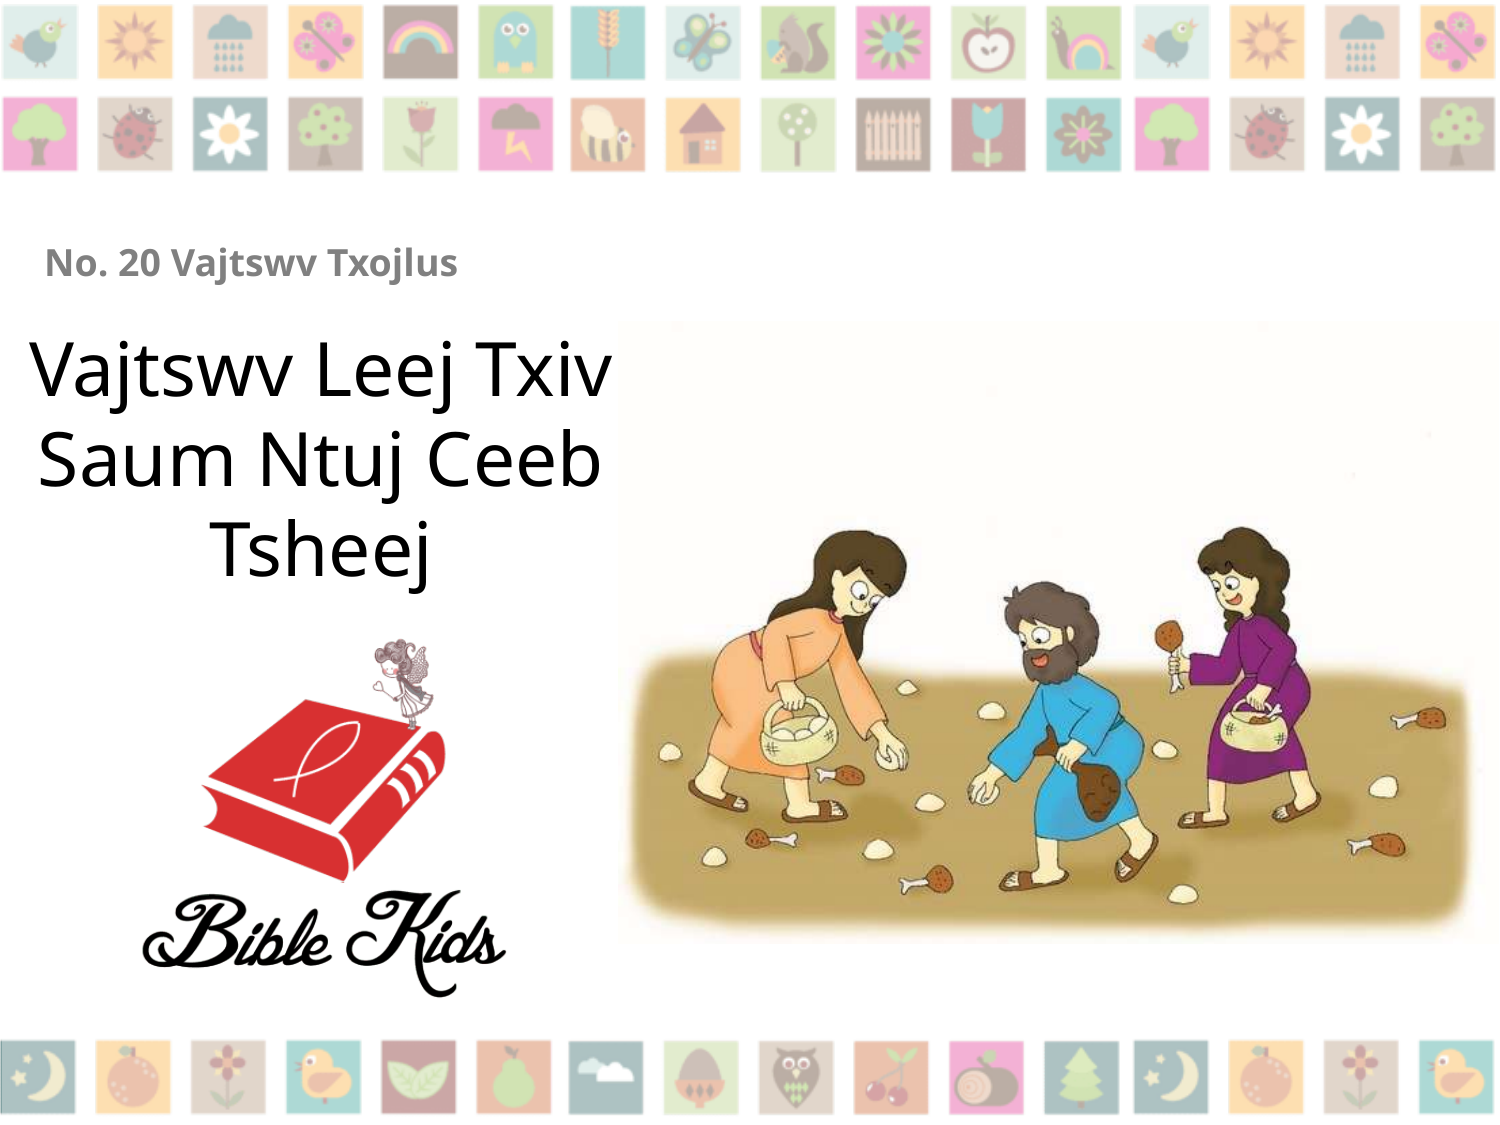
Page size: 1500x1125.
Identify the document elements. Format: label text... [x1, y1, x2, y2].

picture [618, 321, 1500, 945]
text_box Vajtswv Leej Txiv Saum Ntuj Ceeb Tsheej [0, 314, 644, 600]
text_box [0, 3, 1500, 181]
picture [117, 600, 544, 1027]
text_box No. 20 Vajtswv Txojlus [29, 231, 514, 292]
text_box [0, 1028, 1500, 1118]
